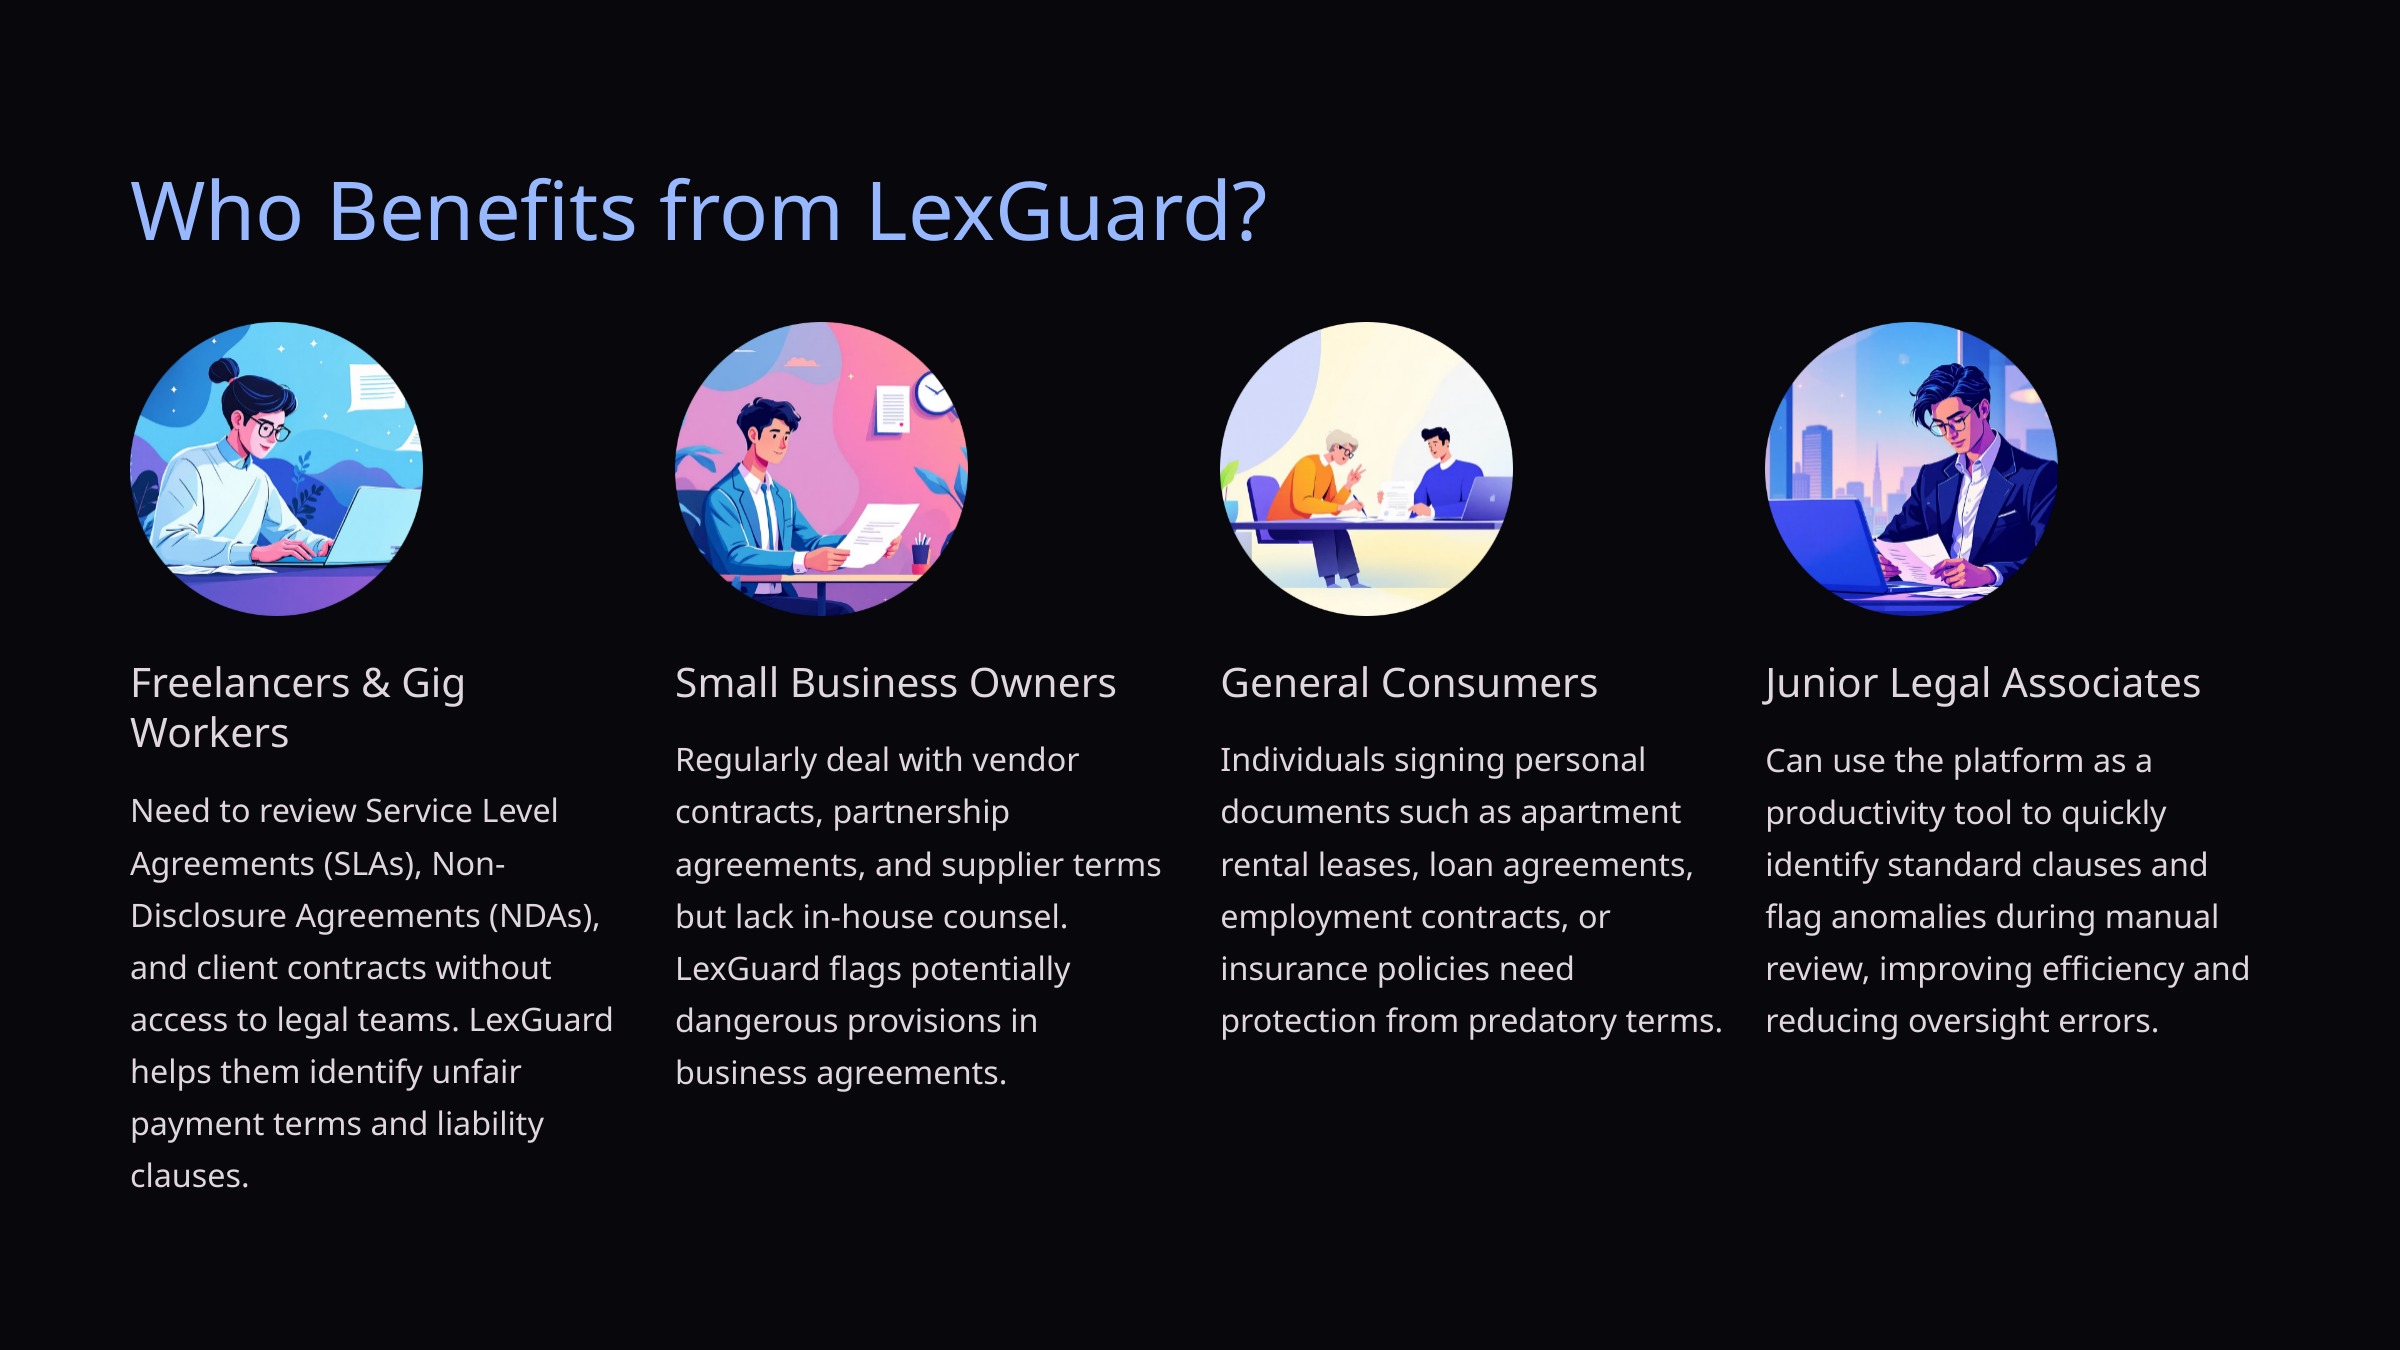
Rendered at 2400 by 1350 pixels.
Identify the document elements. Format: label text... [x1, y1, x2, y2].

text_box General Consumers [1220, 655, 1630, 707]
picture [130, 322, 423, 616]
text_box Regularly deal with vendor contracts, partnership agreements, and supplier terms but lack in-house counsel. LexGuard flags potentially dangerous provisions in business agreements. [675, 726, 1180, 1091]
picture [1765, 322, 2058, 616]
text_box Small Business Owners [675, 655, 1154, 707]
picture [1220, 322, 1513, 616]
text_box Can use the platform as a productivity tool to quickly identify standard clauses and flag anomalies during manual review, improving efficiency and reducing oversight errors. [1765, 726, 2270, 1039]
text_box Individuals signing personal documents such as apartment rental leases, loan agreements, employment contracts, or insurance policies need protection from predatory terms. [1220, 726, 1725, 1039]
text_box Who Benefits from LexGuard? [130, 155, 1362, 258]
picture [675, 322, 968, 616]
text_box Need to review Service Level Agreements (SLAs), Non-Disclosure Agreements (NDAs), and client contracts without access to legal teams. LexGuard helps them identify unfair payment terms and liability clauses. [130, 777, 635, 1194]
text_box Junior Legal Associates [1765, 655, 2258, 707]
text_box Freelancers & Gig Workers [130, 655, 635, 758]
